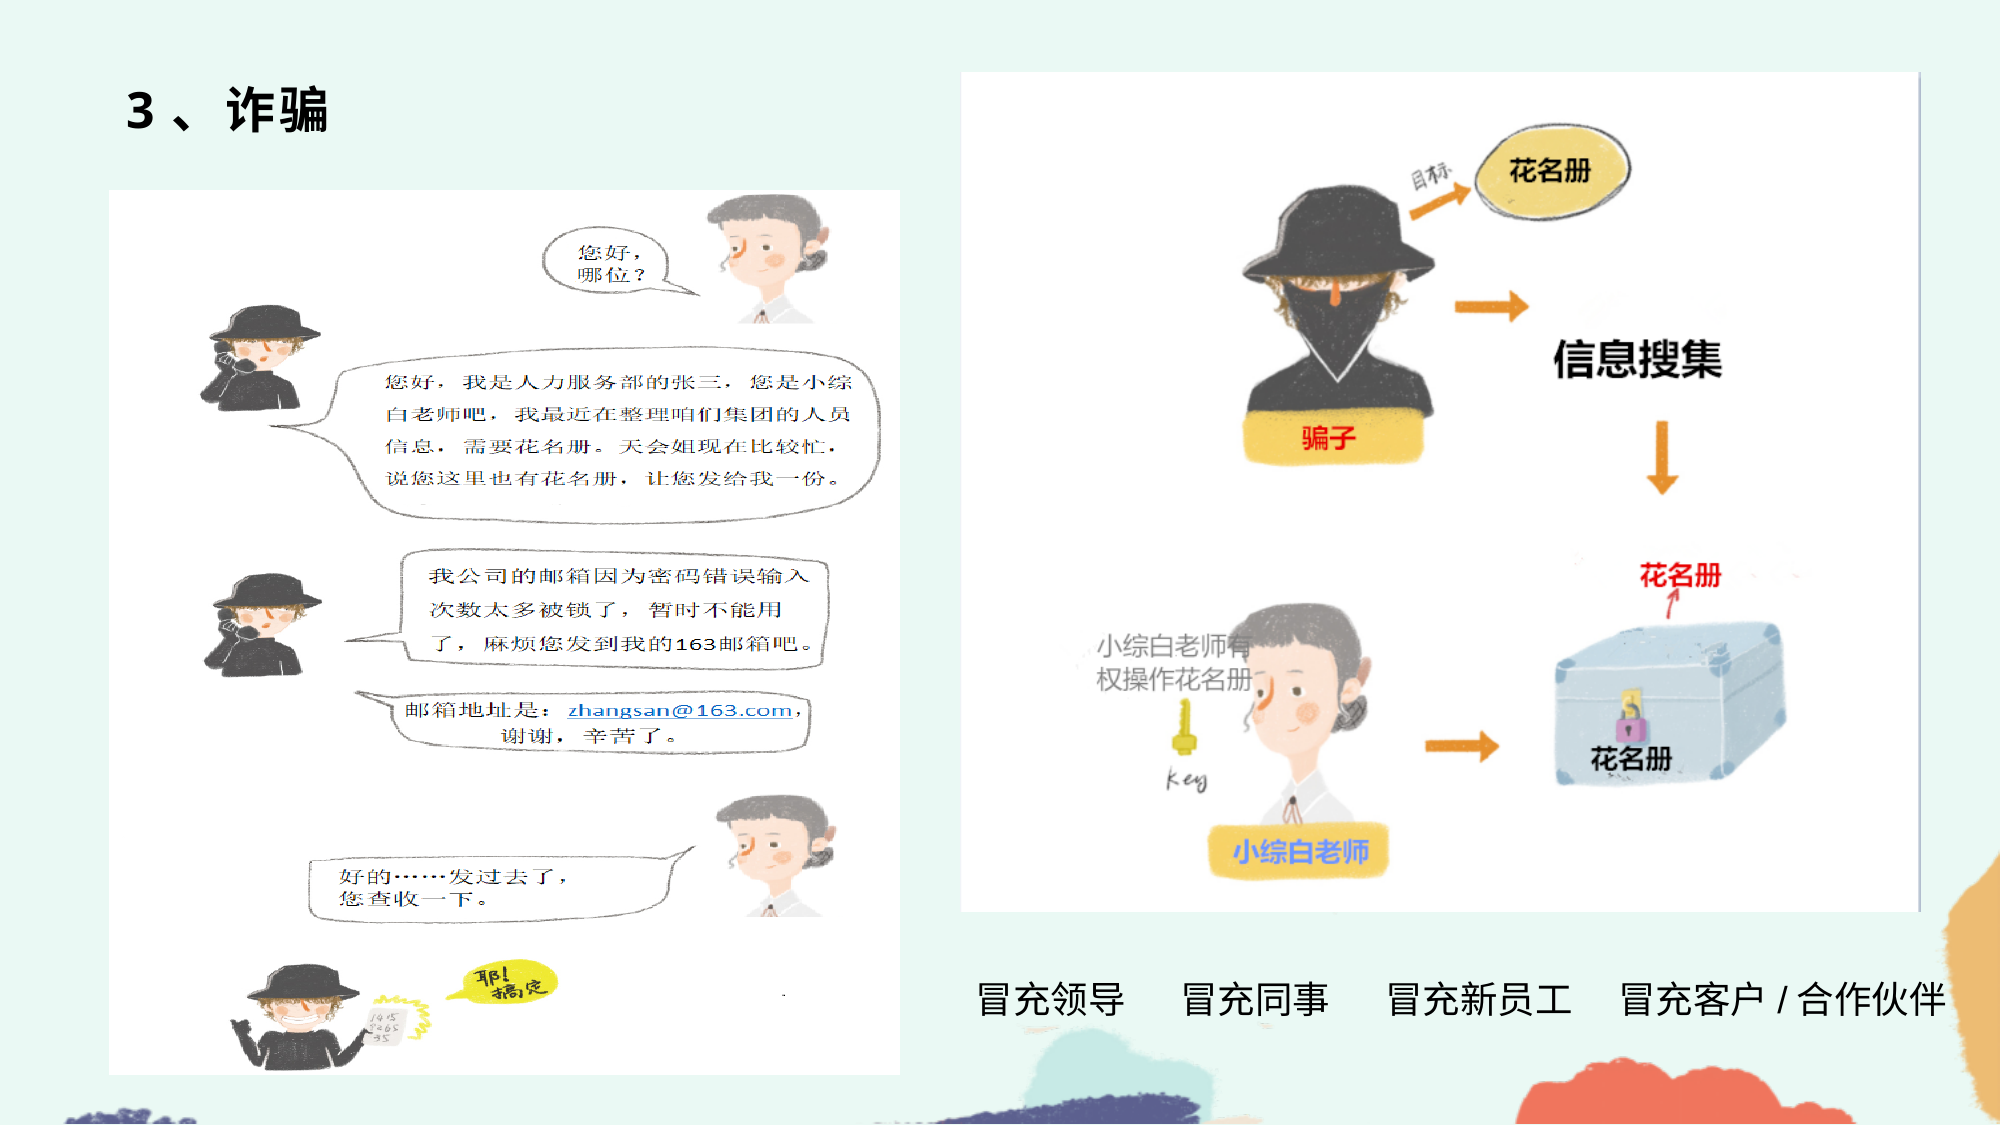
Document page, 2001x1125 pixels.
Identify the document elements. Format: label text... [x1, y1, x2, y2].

text_box 冒充同事 [1165, 969, 1346, 1029]
text_box 冒充领导 [961, 969, 1141, 1029]
picture [6, 847, 2000, 1124]
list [960, 72, 1921, 912]
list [109, 190, 900, 1075]
title 3、诈骗 [109, 72, 960, 146]
text_box 冒充客户/合作伙伴 [1603, 969, 1962, 1029]
text_box 冒充新员工 [1370, 969, 1588, 1029]
